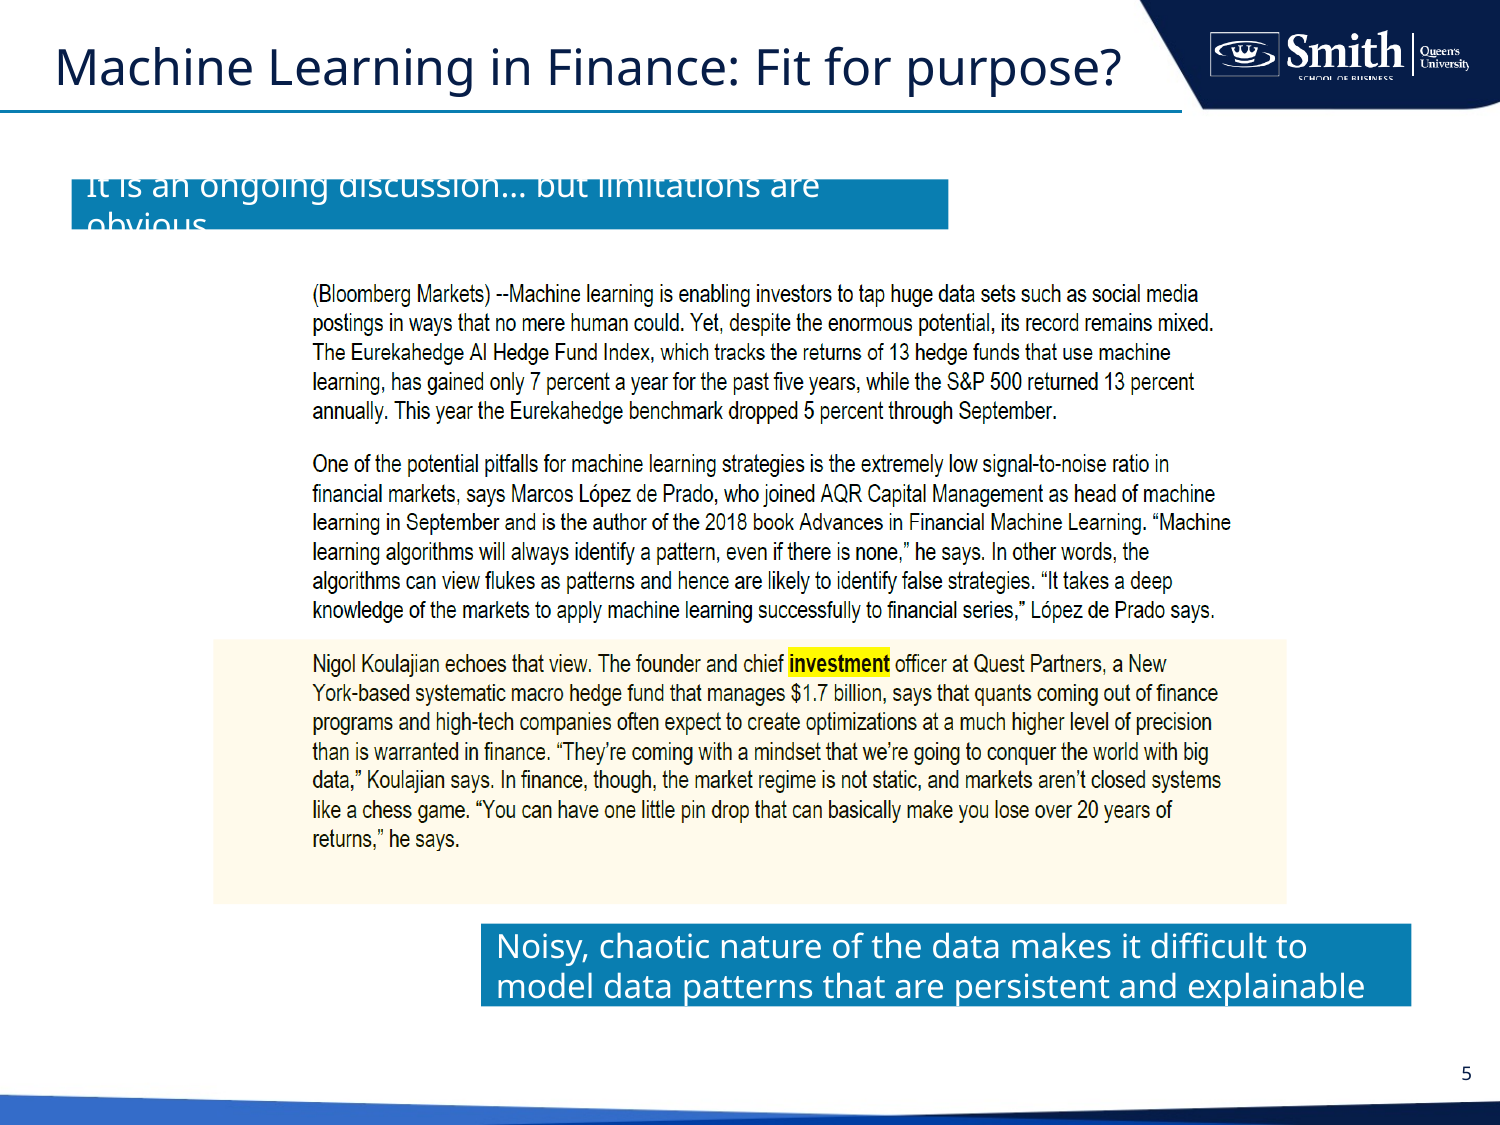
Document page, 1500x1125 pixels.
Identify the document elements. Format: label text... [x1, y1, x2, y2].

picture [0, 0, 1500, 1125]
title Machine Learning in Finance: Fit for purpose? [54, 14, 1125, 96]
text_box It is an ongoing discussion… but limitations are obvious [71, 178, 950, 230]
text_box [212, 638, 1288, 905]
text_box Noisy, chaotic nature of the data makes it difficult to model data patterns that are persistent and explainable [480, 922, 1412, 1007]
